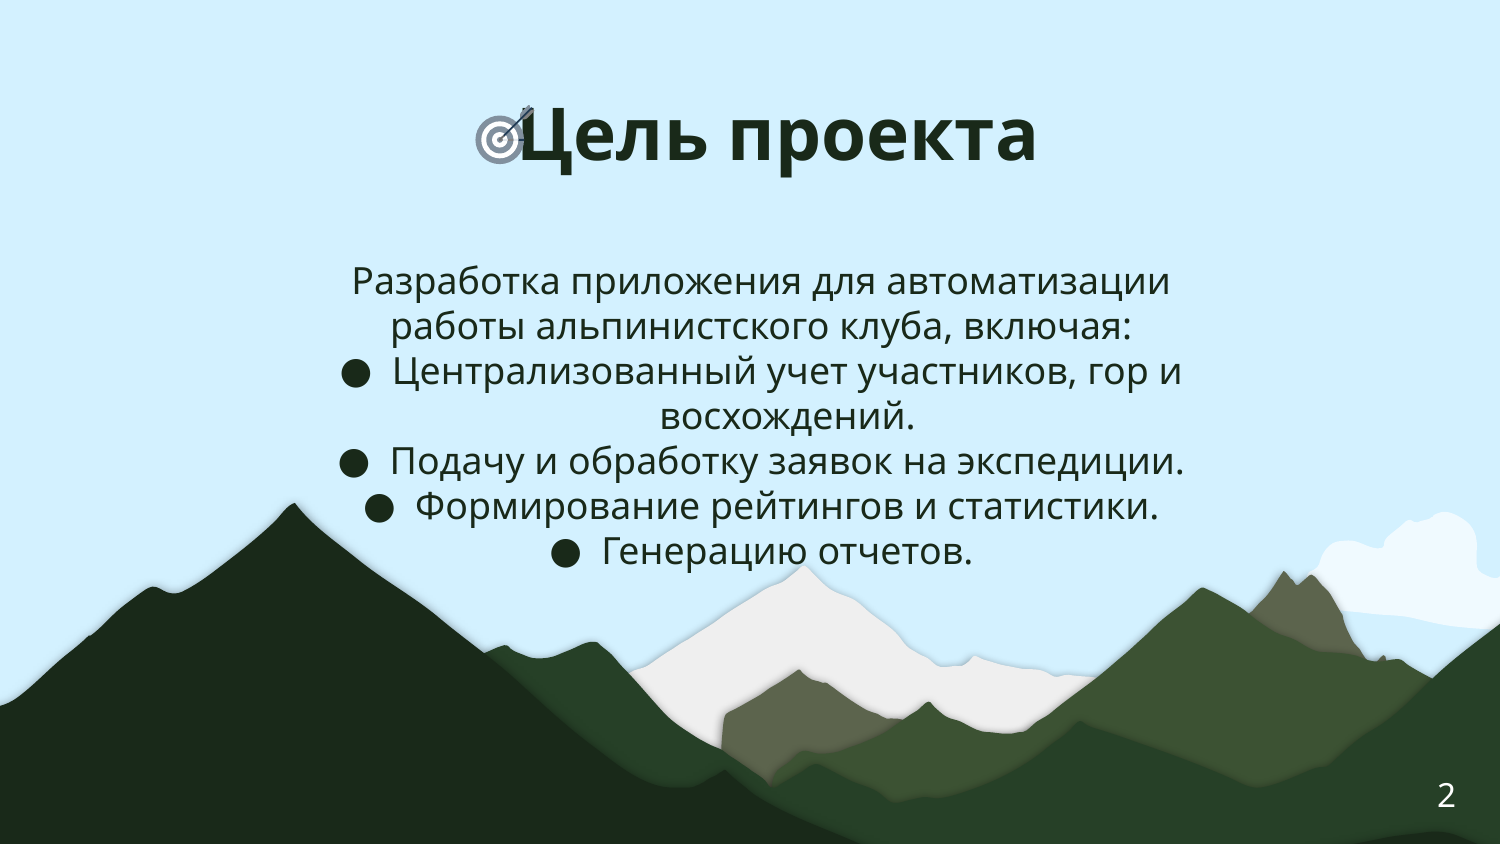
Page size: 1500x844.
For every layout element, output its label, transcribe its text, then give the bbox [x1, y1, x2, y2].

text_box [0, 502, 1500, 844]
list Разработка приложения для автоматизации работы альпинистского клуба, включая: Централизованный учет участников, гор и восхождений. Подачу и обработку заявок на экспедиции. Формирование рейтингов и статистики. Генерацию отчетов. [272, 241, 1228, 500]
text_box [475, 104, 535, 165]
title Цель проекта [146, 72, 1411, 167]
